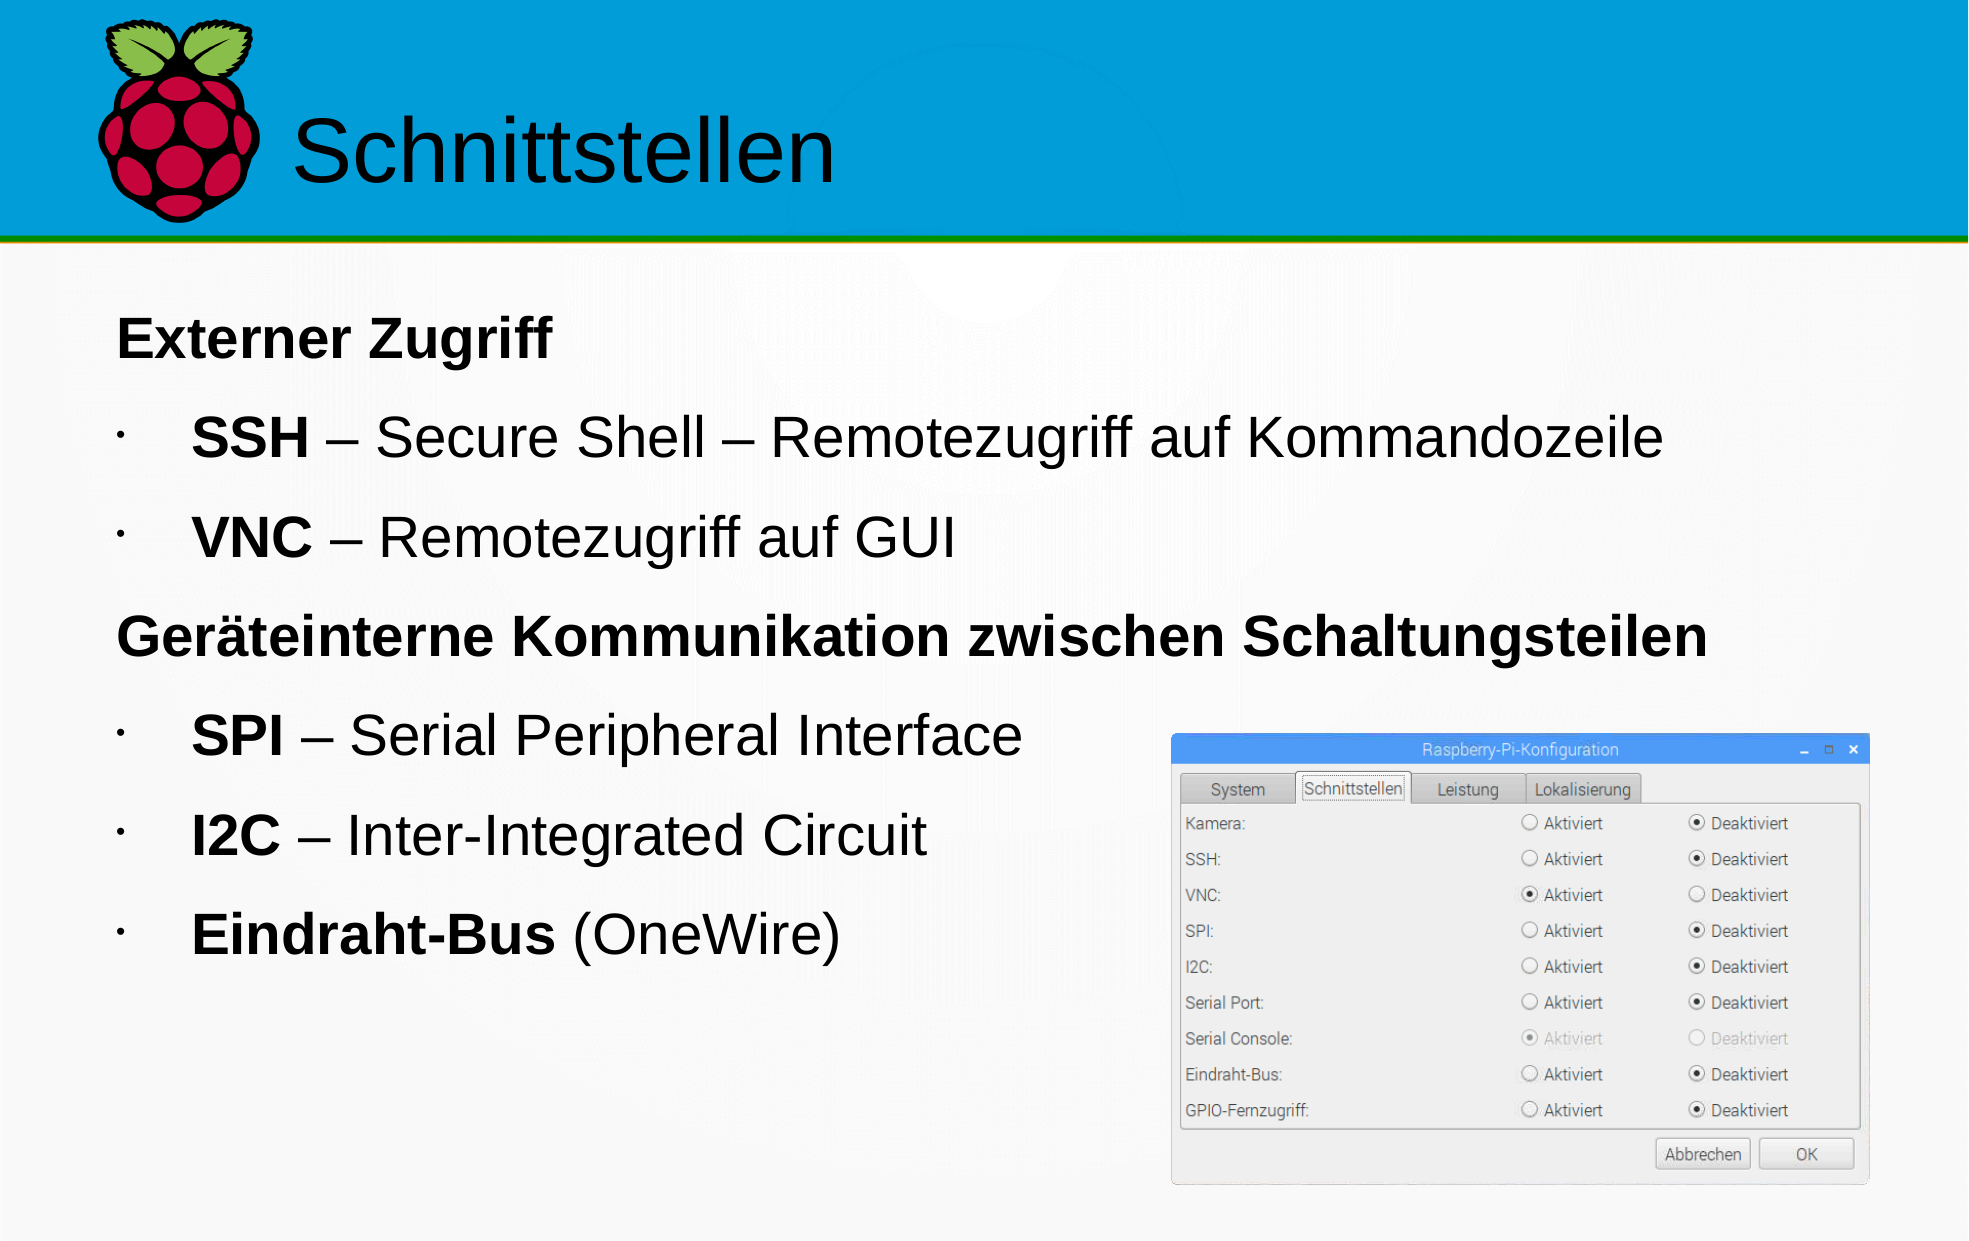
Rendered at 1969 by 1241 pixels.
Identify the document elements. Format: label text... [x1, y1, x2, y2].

picture [100, 21, 258, 221]
text_box Schnittstellen [291, 49, 1870, 257]
text_box Externer Zugriff SSH – Secure Shell – Remotezugriff auf Kommandozeile VNC – Remotezugriff auf GUI Geräteinterne Kommunikation zwischen Schaltungsteilen SPI – Serial Peripheral Interface I2C – Inter-Integrated Circuit Eindraht-Bus (OneWire) [98, 300, 1875, 1185]
picture [0, 236, 1969, 1241]
